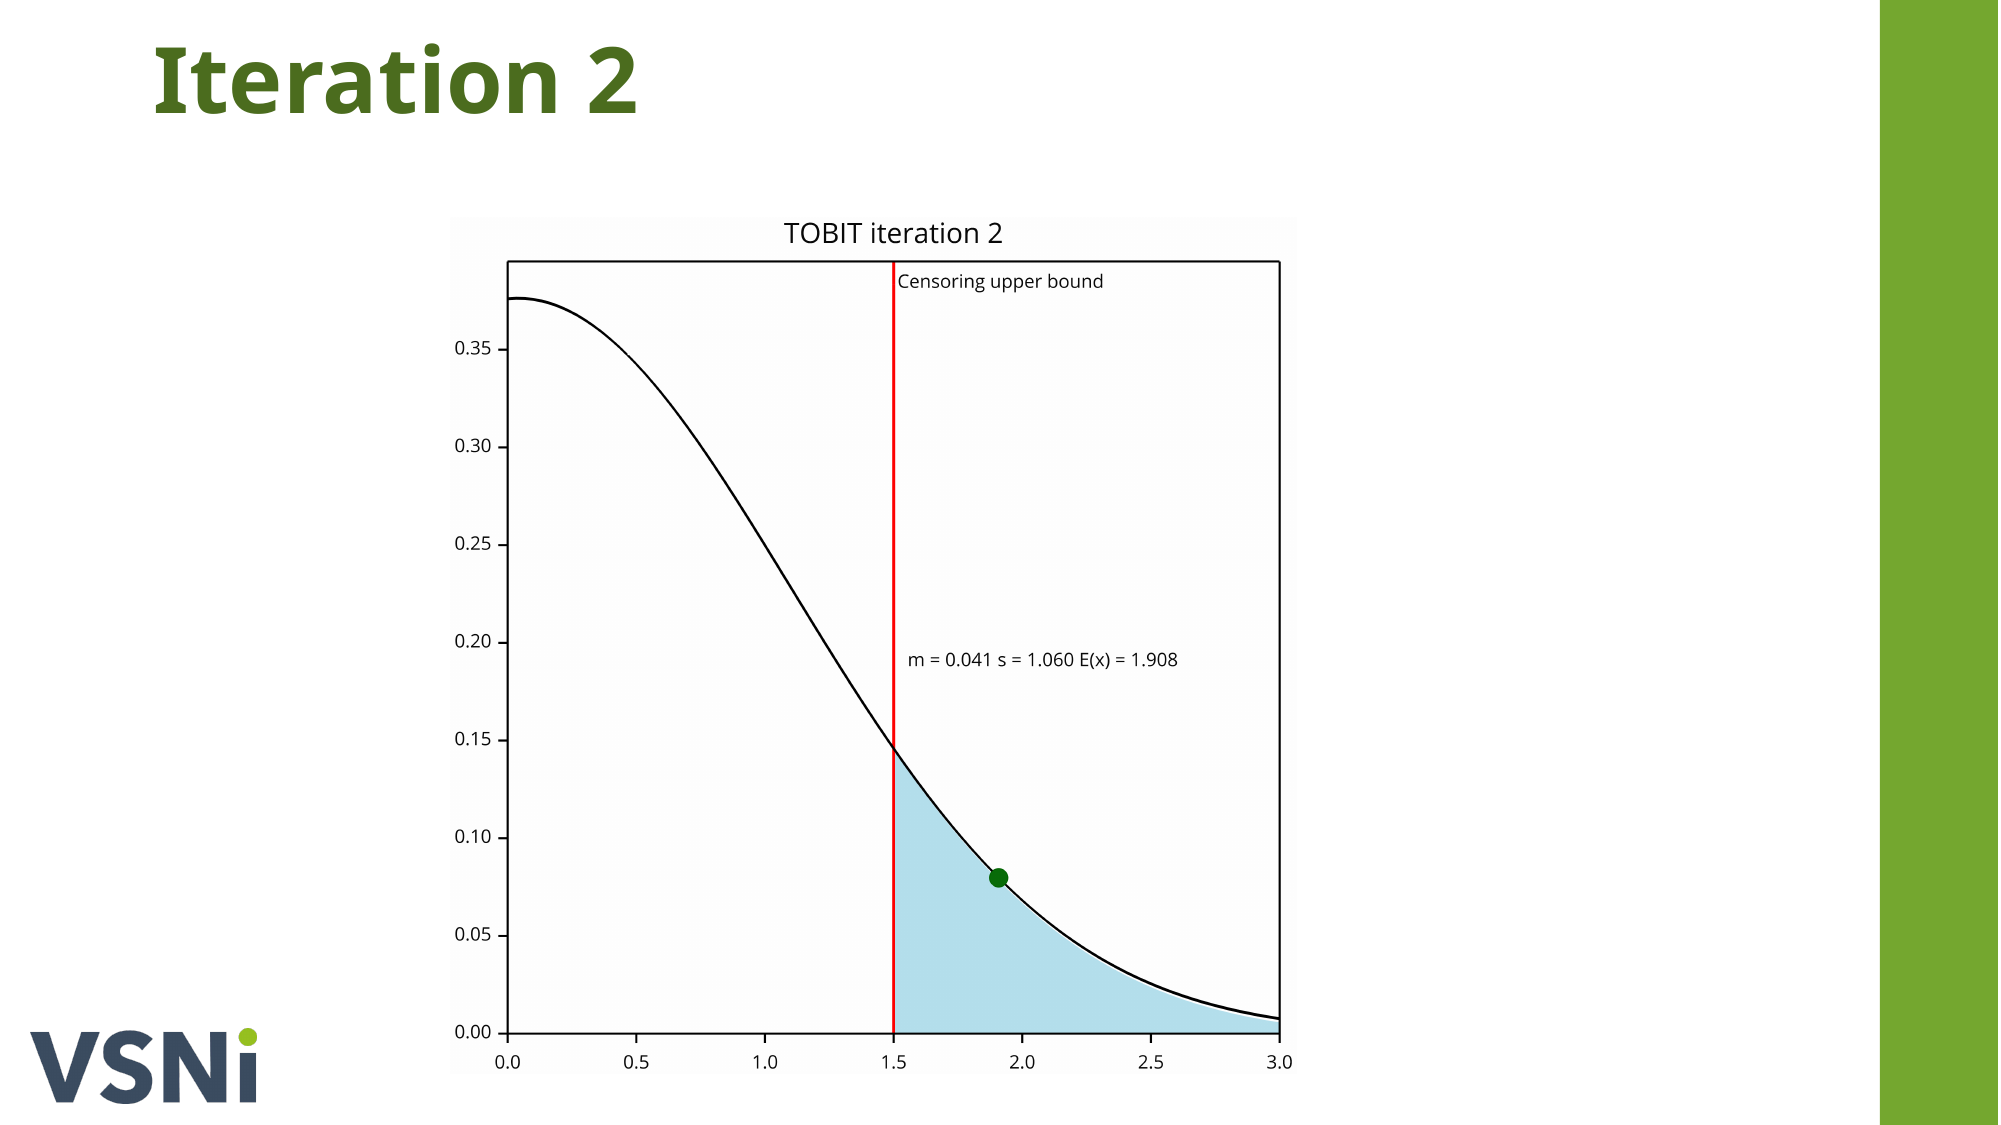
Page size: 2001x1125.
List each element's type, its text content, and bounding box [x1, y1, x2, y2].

picture [450, 217, 1297, 1074]
picture [30, 1028, 257, 1104]
title Iteration 2 [138, 7, 1893, 162]
